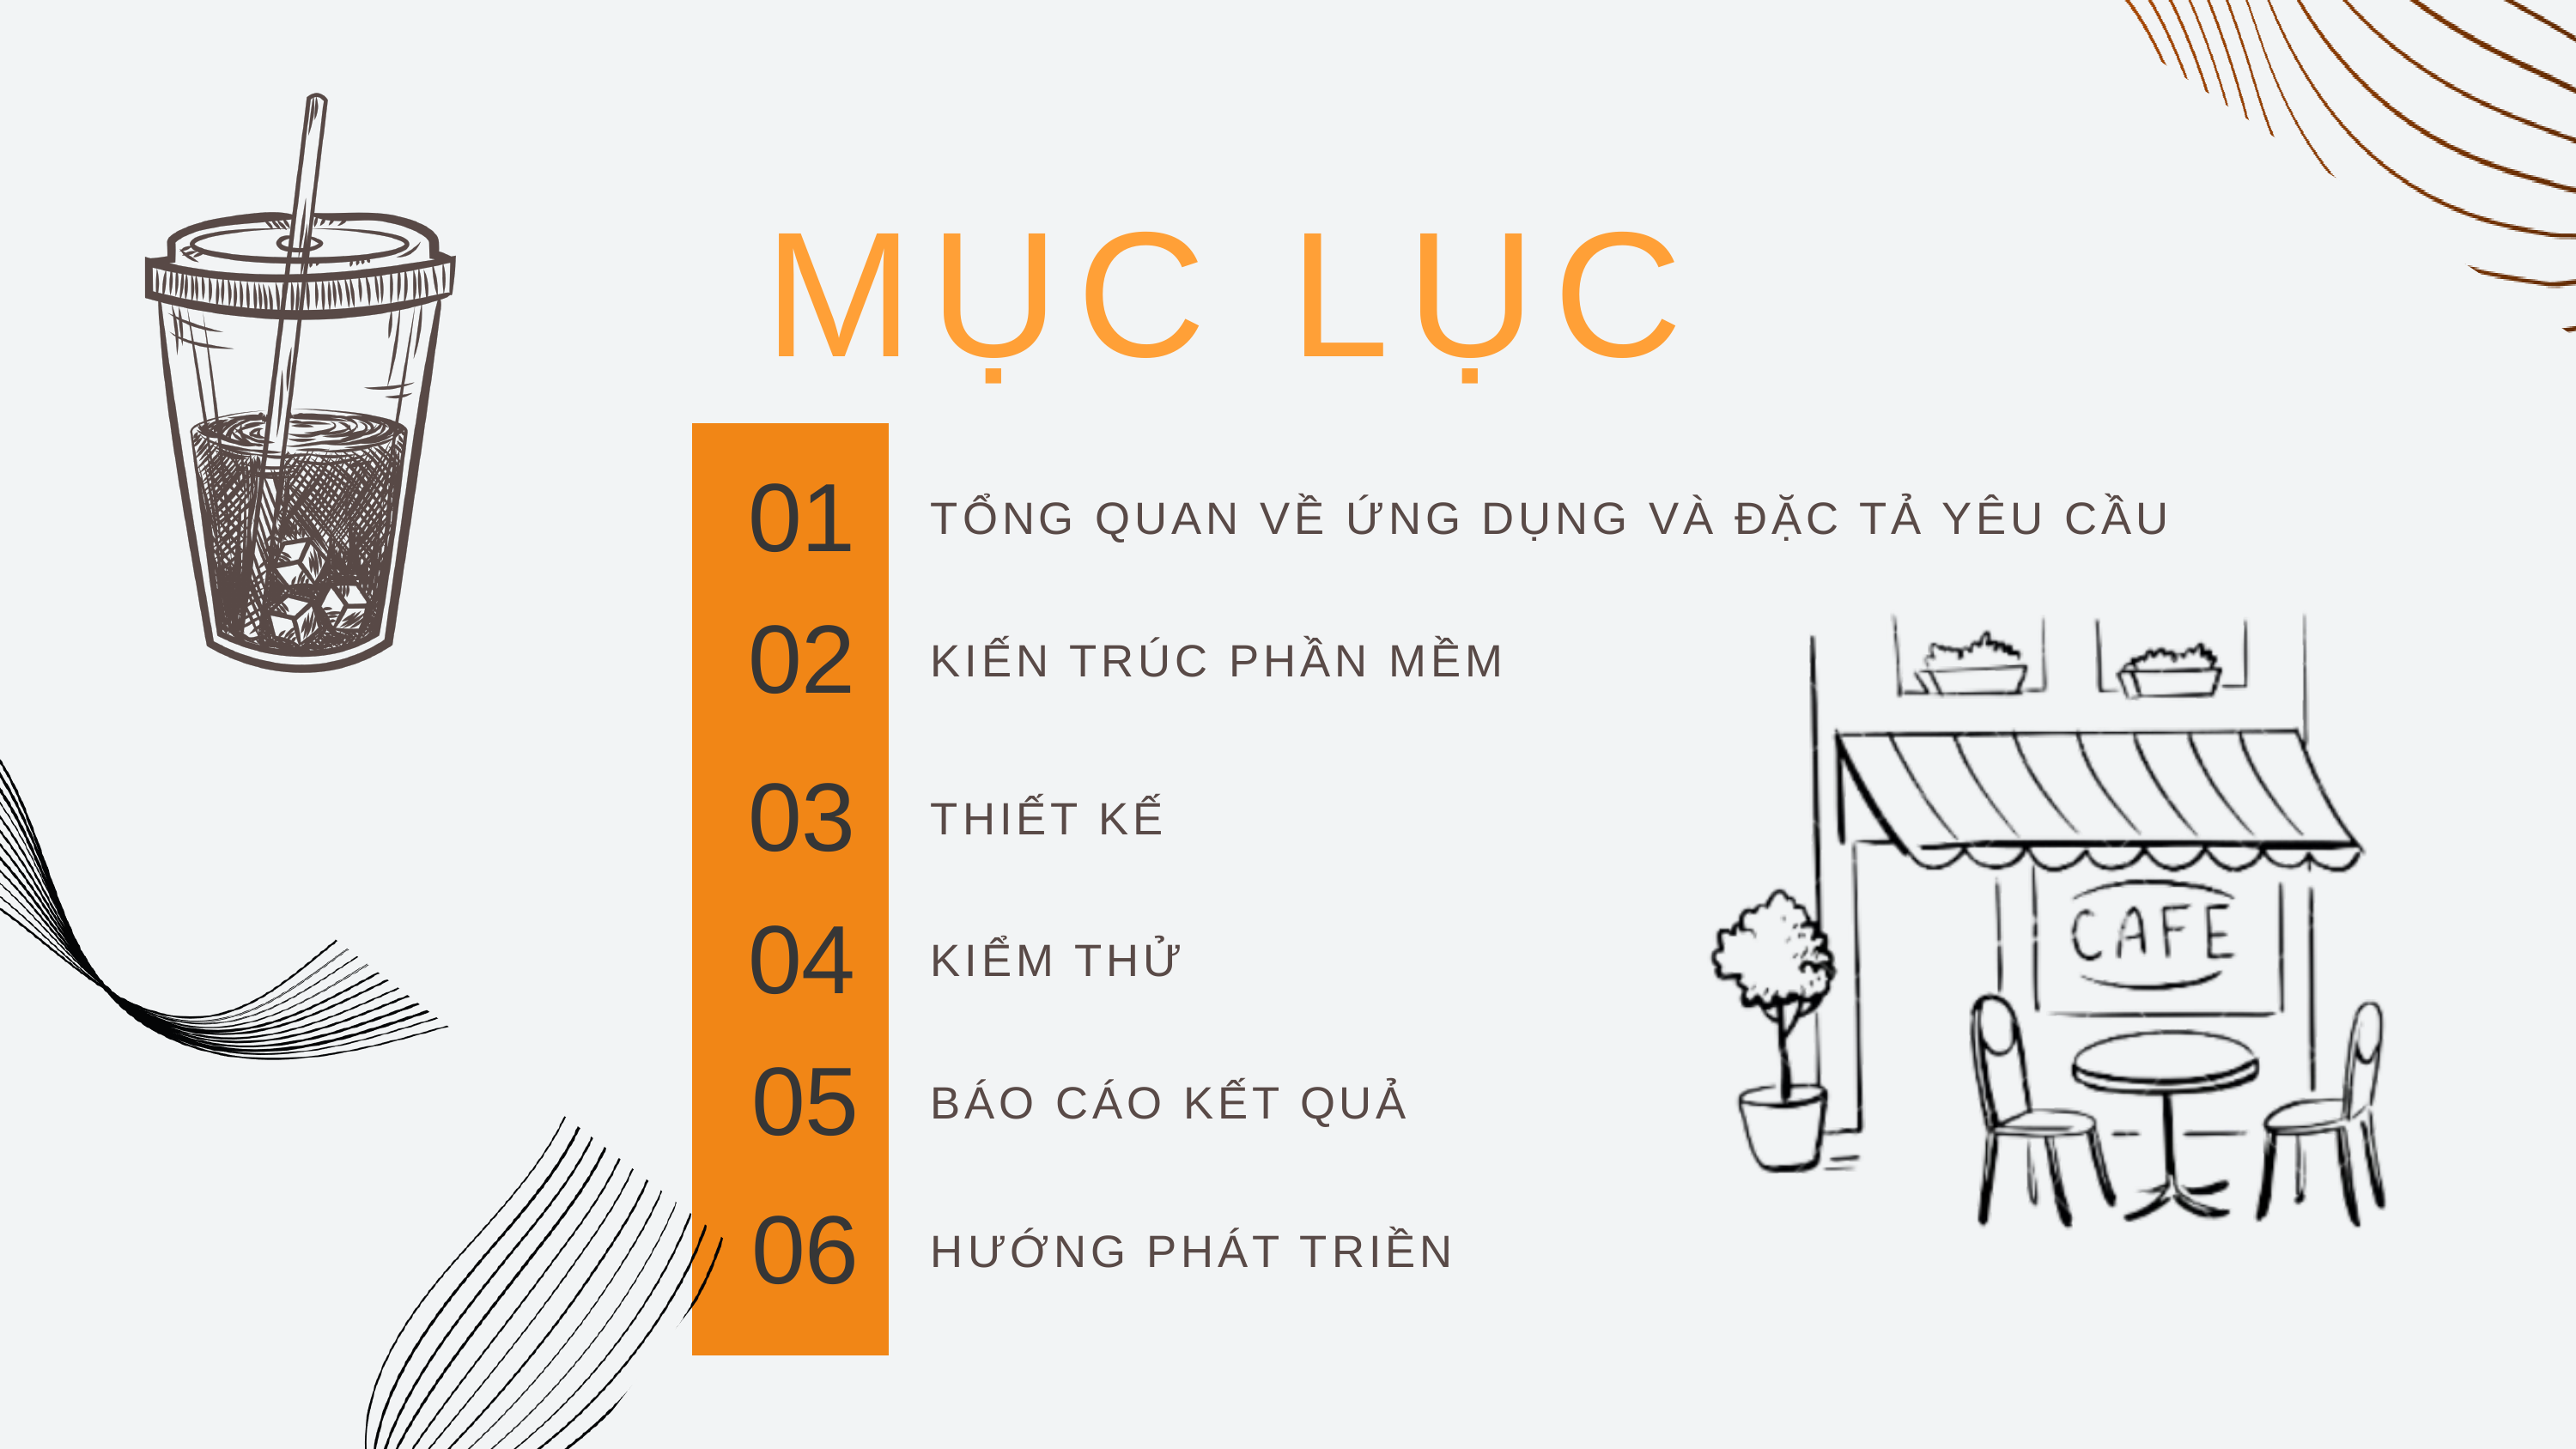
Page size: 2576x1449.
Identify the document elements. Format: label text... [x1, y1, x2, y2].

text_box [691, 575, 890, 749]
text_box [691, 423, 890, 575]
text_box [1641, 545, 2432, 1319]
text_box MỤC LỤC [702, 146, 1747, 393]
text_box TỔNG QUAN VỀ ỨNG DỤNG VÀ ĐẶC TẢ YÊU CẦU [930, 481, 2289, 544]
text_box [0, 680, 687, 1449]
text_box THIẾT KẾ [930, 780, 1747, 844]
text_box [144, 93, 456, 673]
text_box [691, 1210, 890, 1355]
text_box BÁO CÁO KẾT QUẢ [930, 1065, 1787, 1128]
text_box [691, 854, 890, 1028]
text_box KIỂM THỬ [930, 923, 1787, 986]
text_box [691, 749, 890, 854]
text_box HƯỚNG PHÁT TRIỀN [930, 1213, 1747, 1276]
text_box [2068, 0, 2576, 338]
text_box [691, 1028, 890, 1204]
text_box KIẾN TRÚC PHẦN MỀM [930, 623, 1787, 687]
